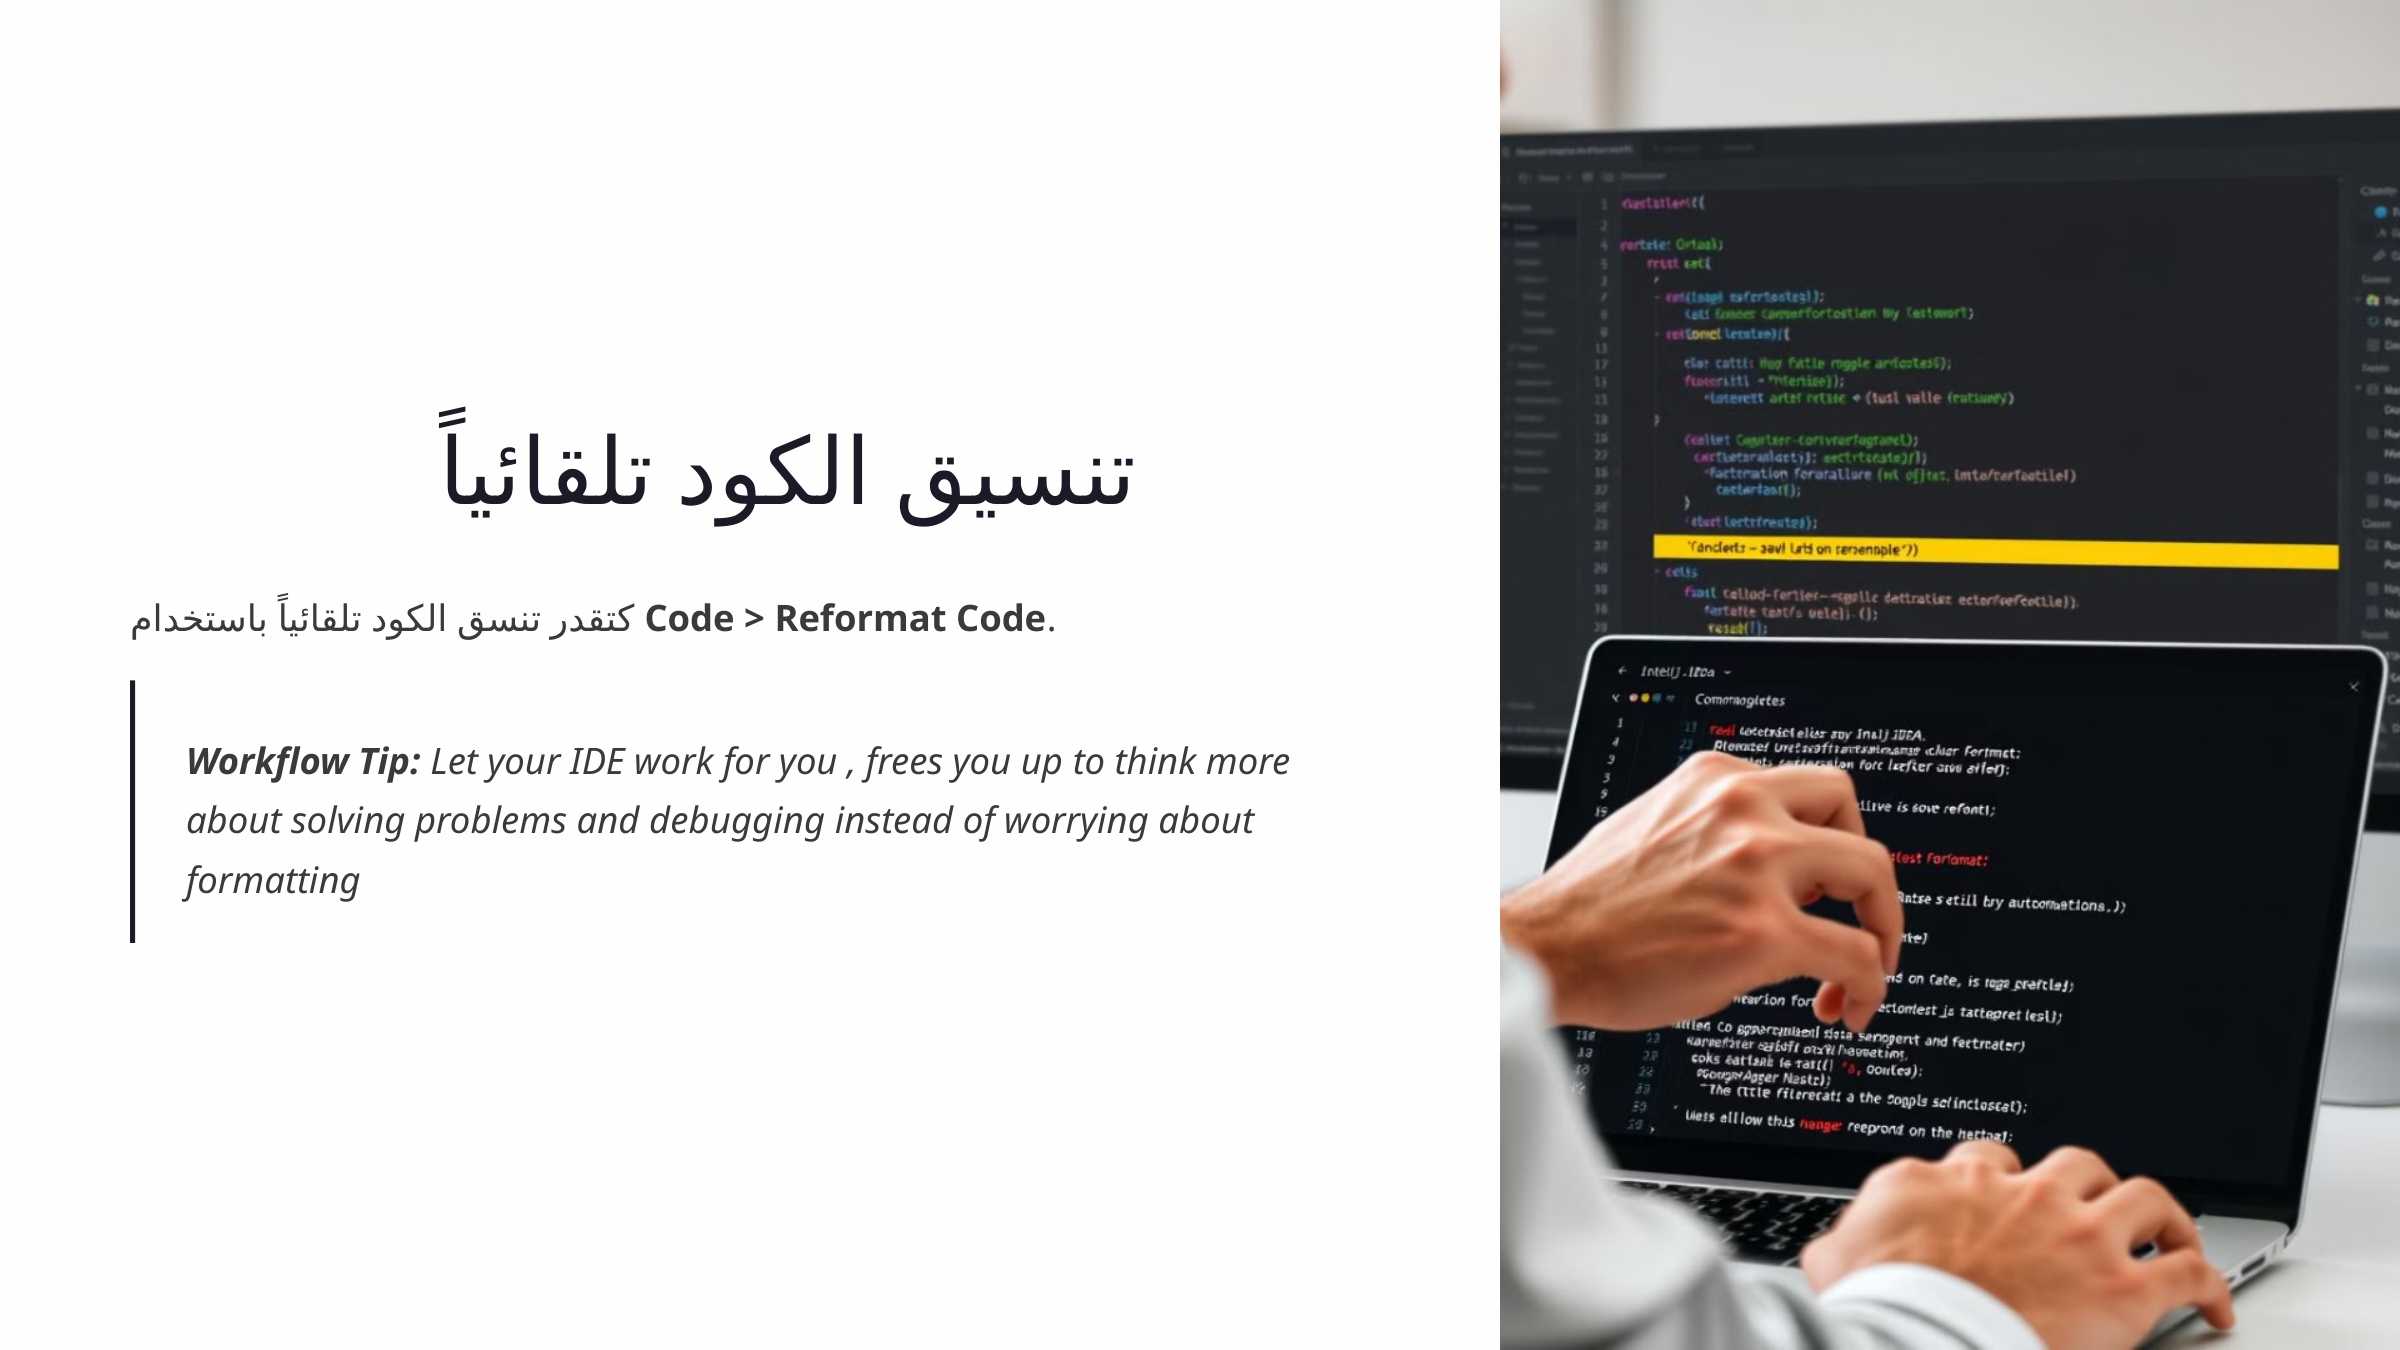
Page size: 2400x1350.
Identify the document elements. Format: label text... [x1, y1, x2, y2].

text_box [130, 680, 136, 943]
text_box كتقدر تنسق الكود تلقائياً باستخدام Code > Reformat Code. [130, 579, 1370, 639]
text_box تنسيق الكود تلقائياً [439, 407, 1370, 524]
picture [1499, 0, 2400, 1350]
text_box Workflow Tip: Let your IDE work for you , frees you up to think more about solving problems and debugging instead of worrying about formatting [186, 722, 1370, 901]
